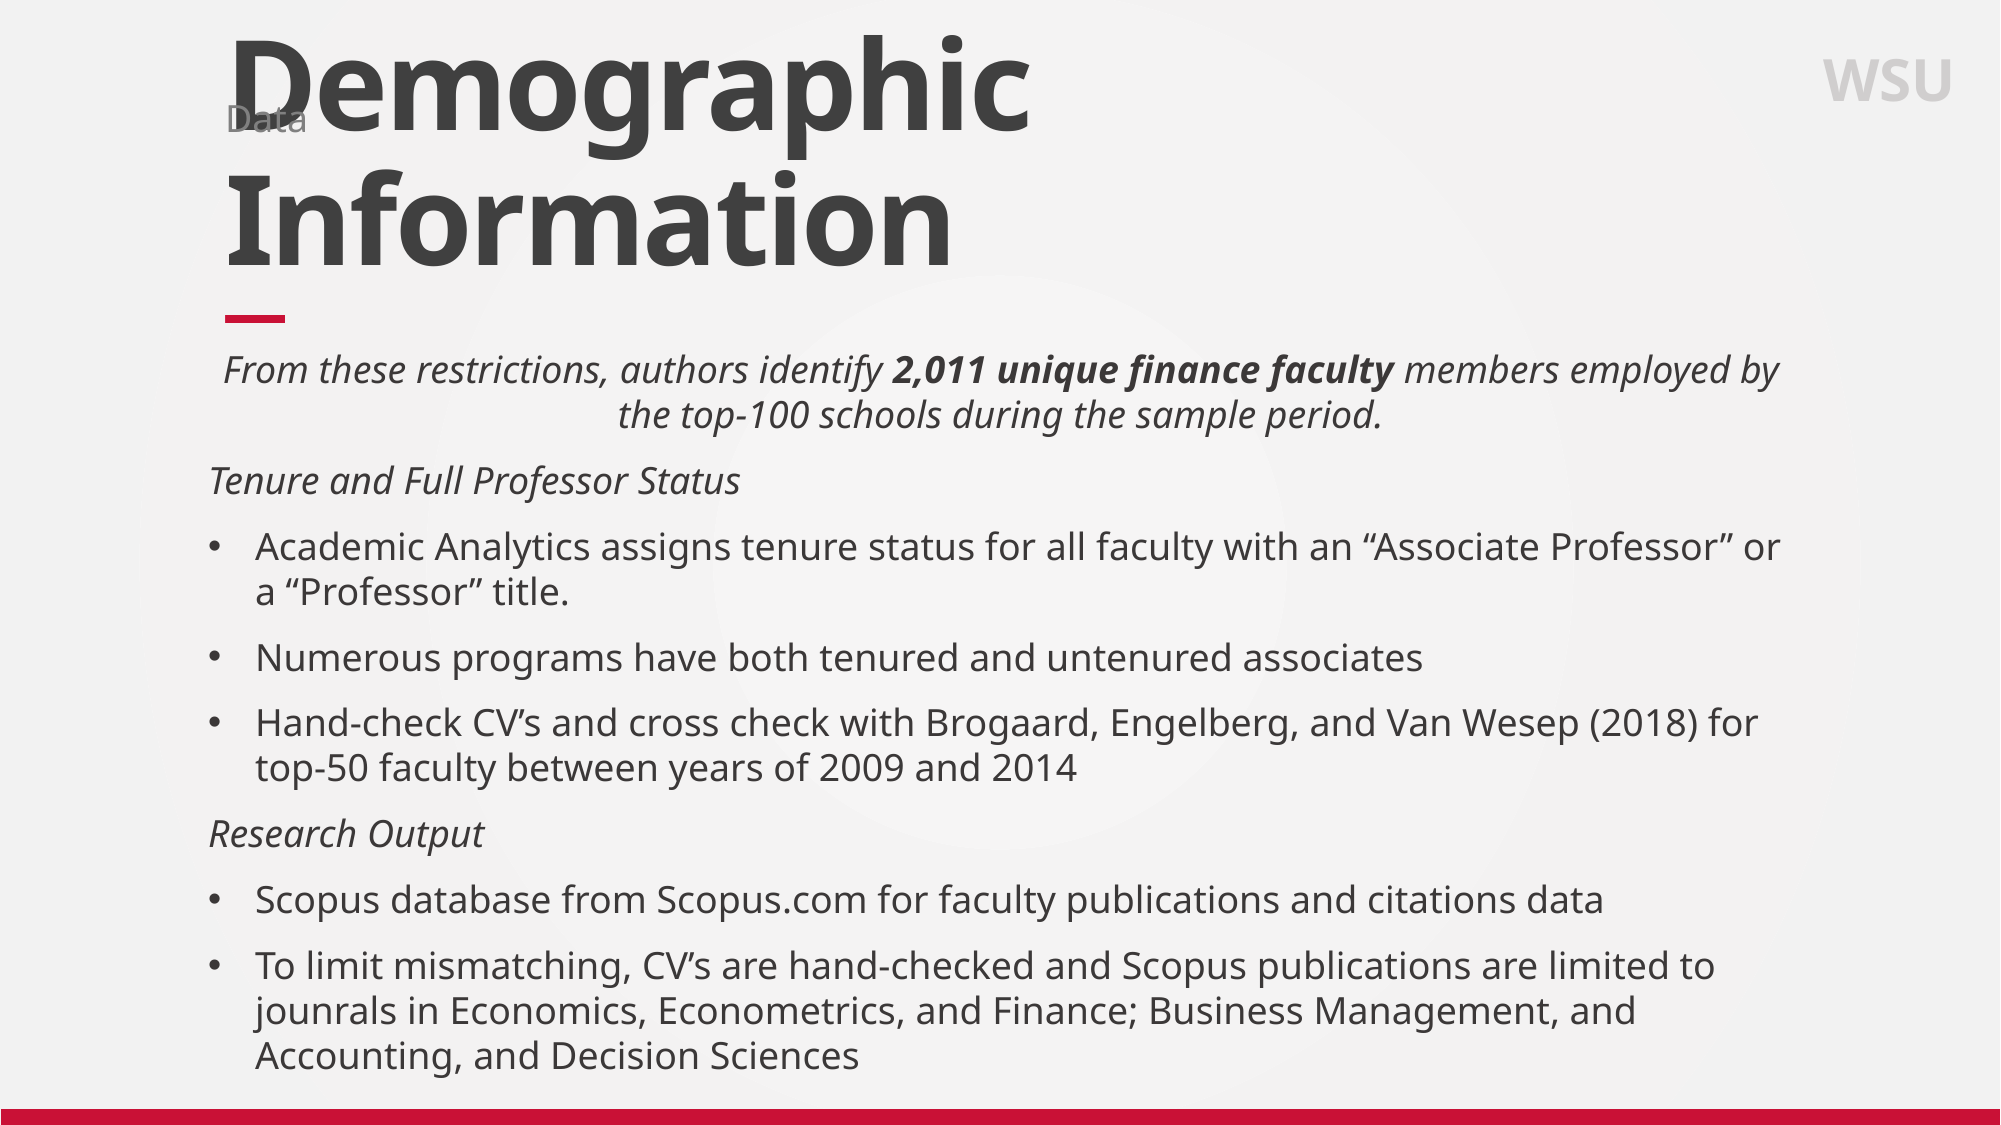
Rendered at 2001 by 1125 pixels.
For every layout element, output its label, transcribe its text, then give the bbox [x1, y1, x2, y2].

text_box Data [224, 93, 425, 150]
text_box WSU [1808, 35, 1971, 121]
text_box [0, 1109, 2000, 1125]
text_box [224, 314, 286, 324]
text_box From these restrictions, authors identify 2,011 unique finance faculty members employed by the top-100 schools during the sample period. Tenure and Full Professor Status Academic Analytics assigns tenure status for all faculty with an “Associate Professor” or a “Professor” title. Numerous programs have both tenured and untenured associates Hand-check CV’s and cross check with Brogaard, Engelberg, and Van Wesep (2018) for top-50 faculty between years of 2009 and 2014 Research Output Scopus database from Scopus.com for faculty publications and citations data To limit mismatching, CV’s are hand-checked and Scopus publications are limited to jounrals in Economics, Econometrics, and Finance; Business Management, and Accounting, and Decision Sciences [208, 338, 1809, 1082]
title Demographic Information [225, 149, 1589, 300]
